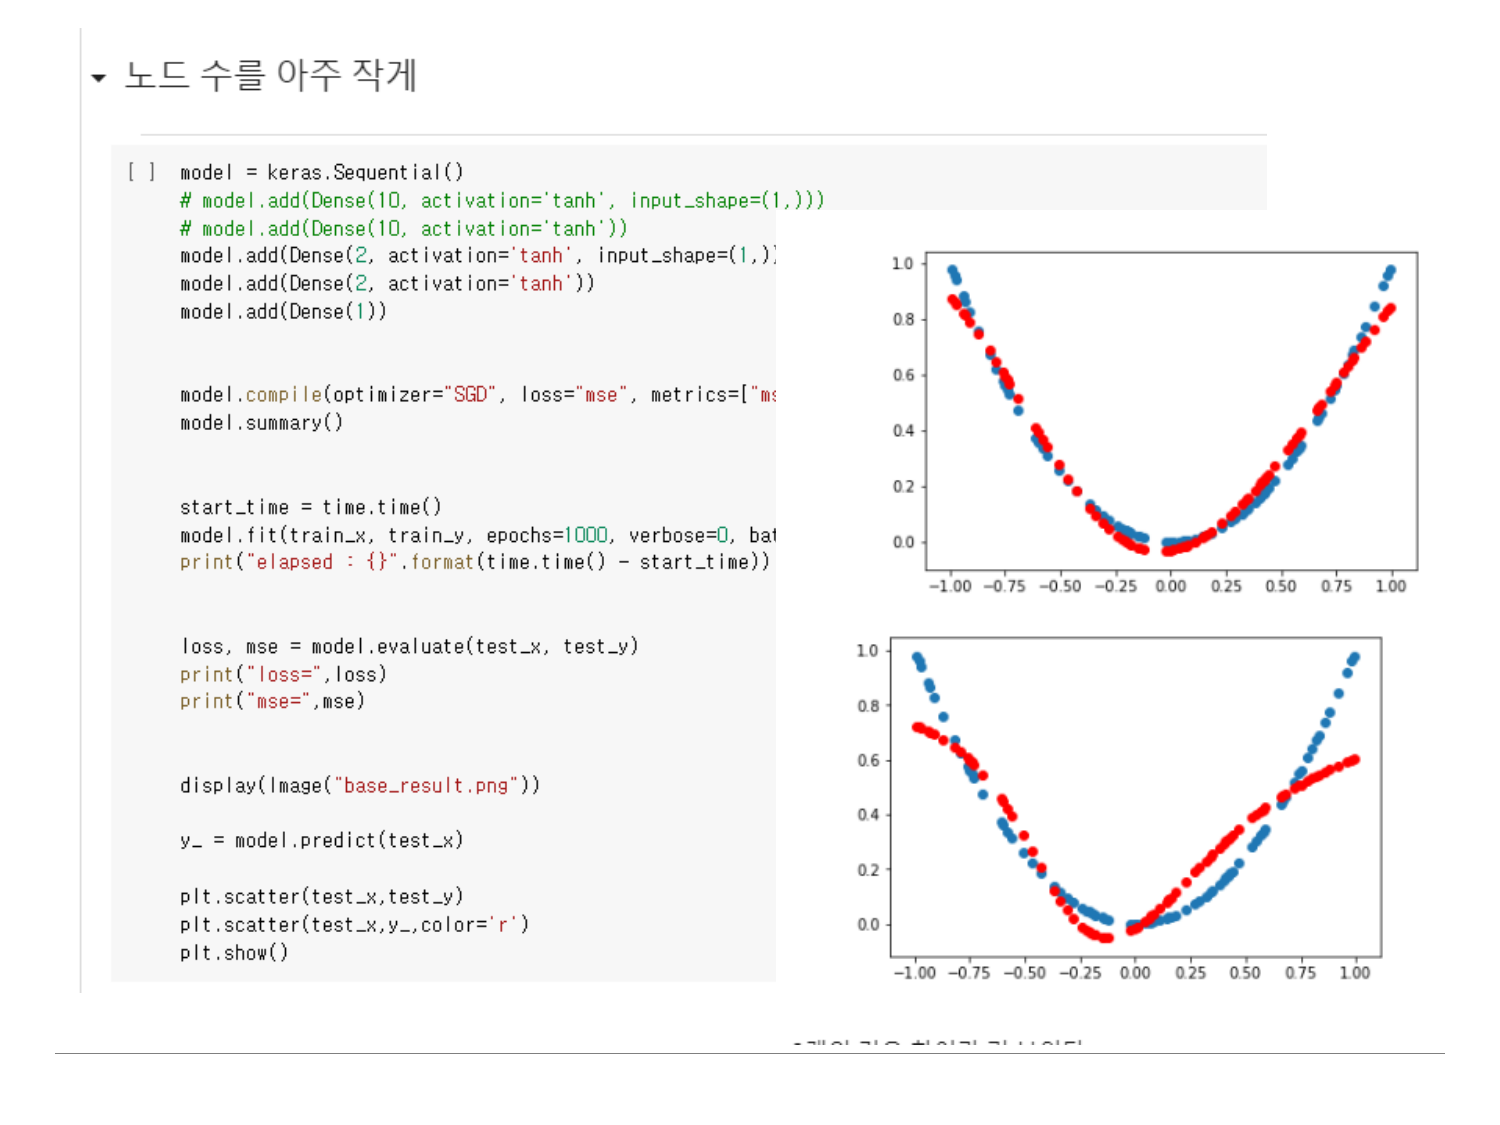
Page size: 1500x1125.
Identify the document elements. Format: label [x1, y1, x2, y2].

picture [77, 28, 1500, 1045]
